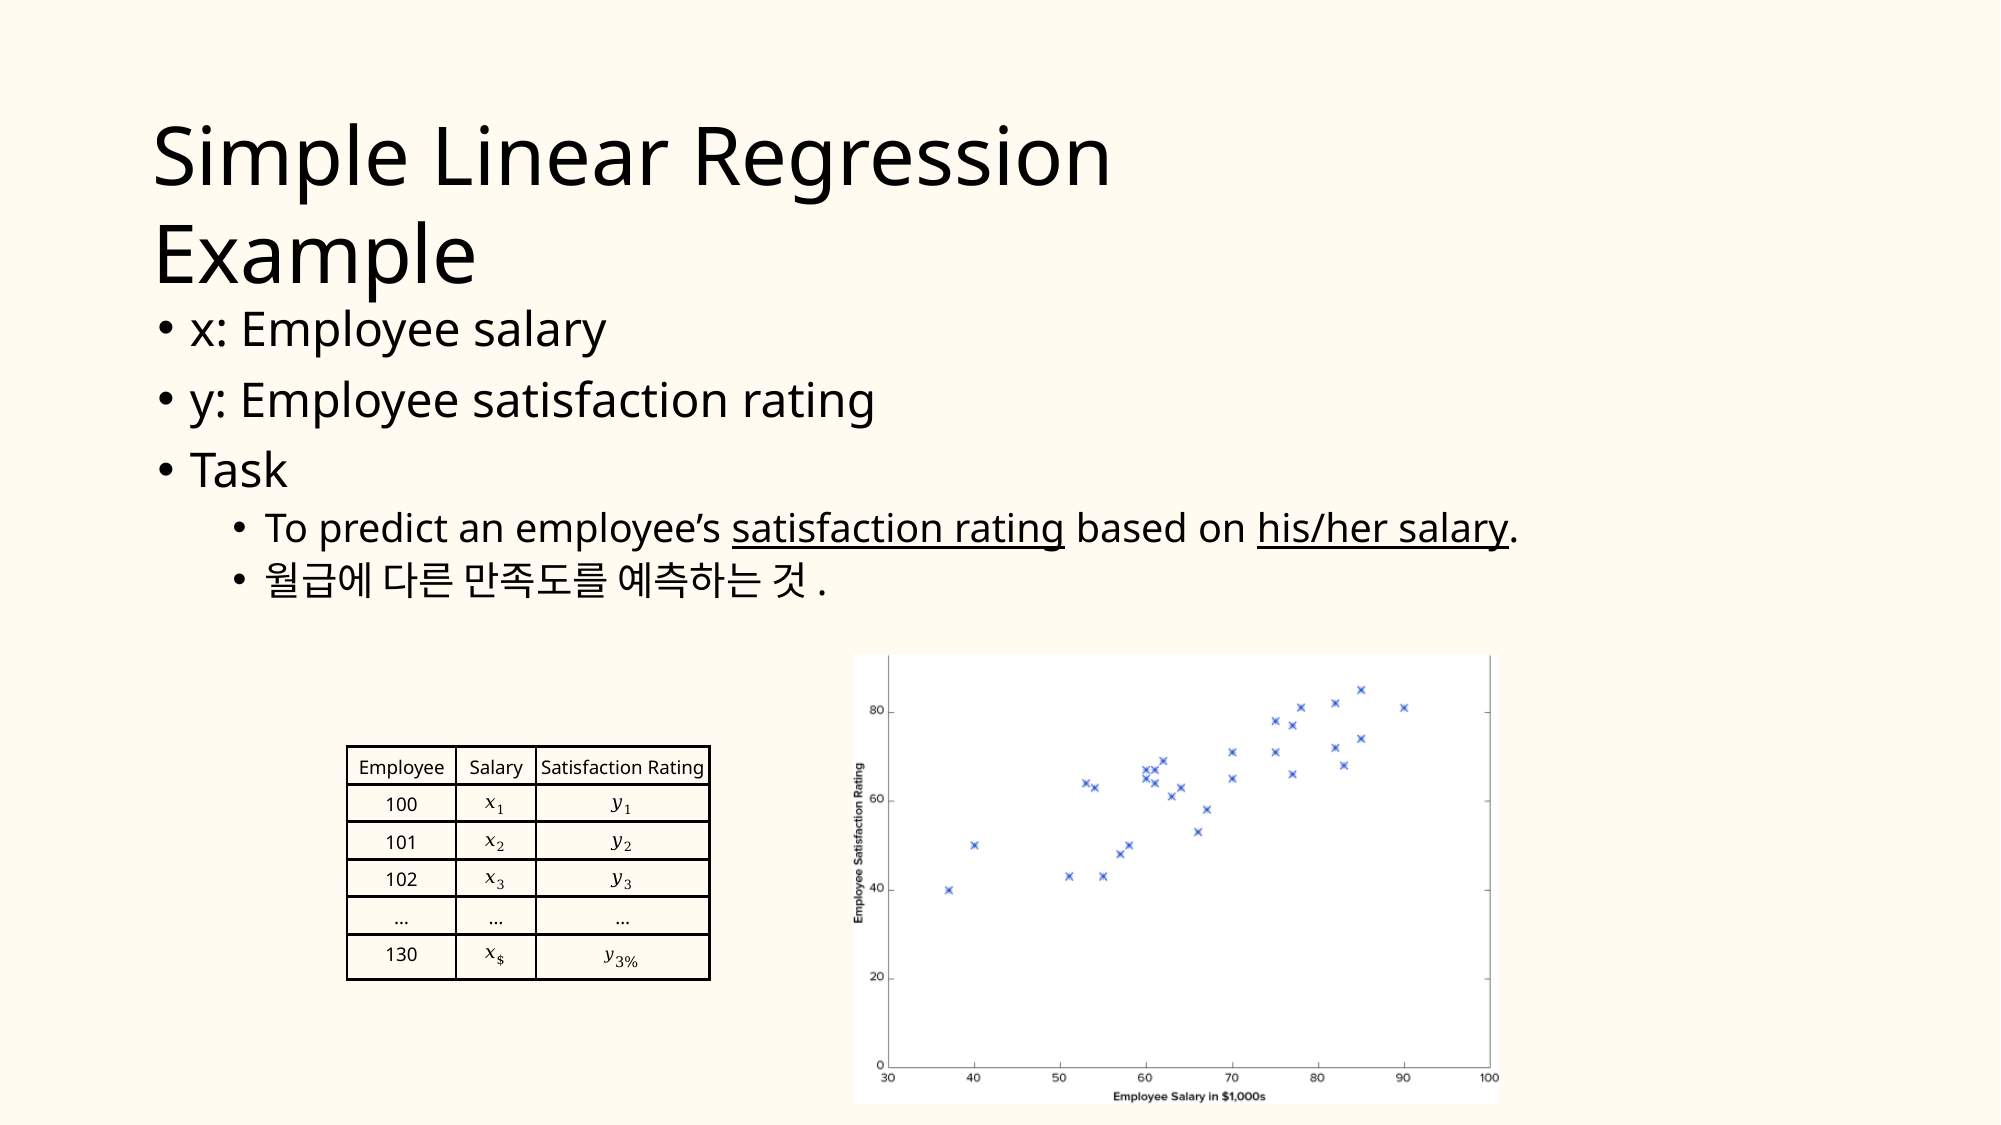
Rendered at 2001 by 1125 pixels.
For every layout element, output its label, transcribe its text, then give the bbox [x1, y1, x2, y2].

table_cell 𝑥$ [457, 936, 535, 978]
table_cell … [457, 898, 535, 933]
table_cell 102 [348, 861, 455, 895]
table_cell … [348, 898, 455, 933]
table_cell 𝑥1 [457, 786, 535, 820]
table_header Salary [457, 748, 535, 783]
picture [853, 654, 1499, 1104]
title Simple Linear Regression Example [150, 102, 1419, 283]
table_cell 130 [348, 936, 455, 978]
table_cell 100 [348, 786, 455, 820]
table_cell 101 [348, 823, 455, 858]
table_header Employee [348, 748, 455, 783]
table_cell … [537, 898, 708, 933]
table_header Satisfaction Rating [537, 748, 708, 783]
table_cell 𝑦3 [537, 861, 708, 895]
text_box x: Employee salary y: Employee satisfaction rating Task To predict an employee’s satisfaction rating based on his/her salary. 월급에 다른 만족도를 예측하는 것. [150, 283, 1619, 604]
table_cell 𝑥2 [457, 823, 535, 858]
table_cell 𝑦2 [537, 823, 708, 858]
table_cell 𝑦3% [537, 936, 708, 978]
table_cell 𝑥3 [457, 861, 535, 895]
table_cell 𝑦1 [537, 786, 708, 820]
